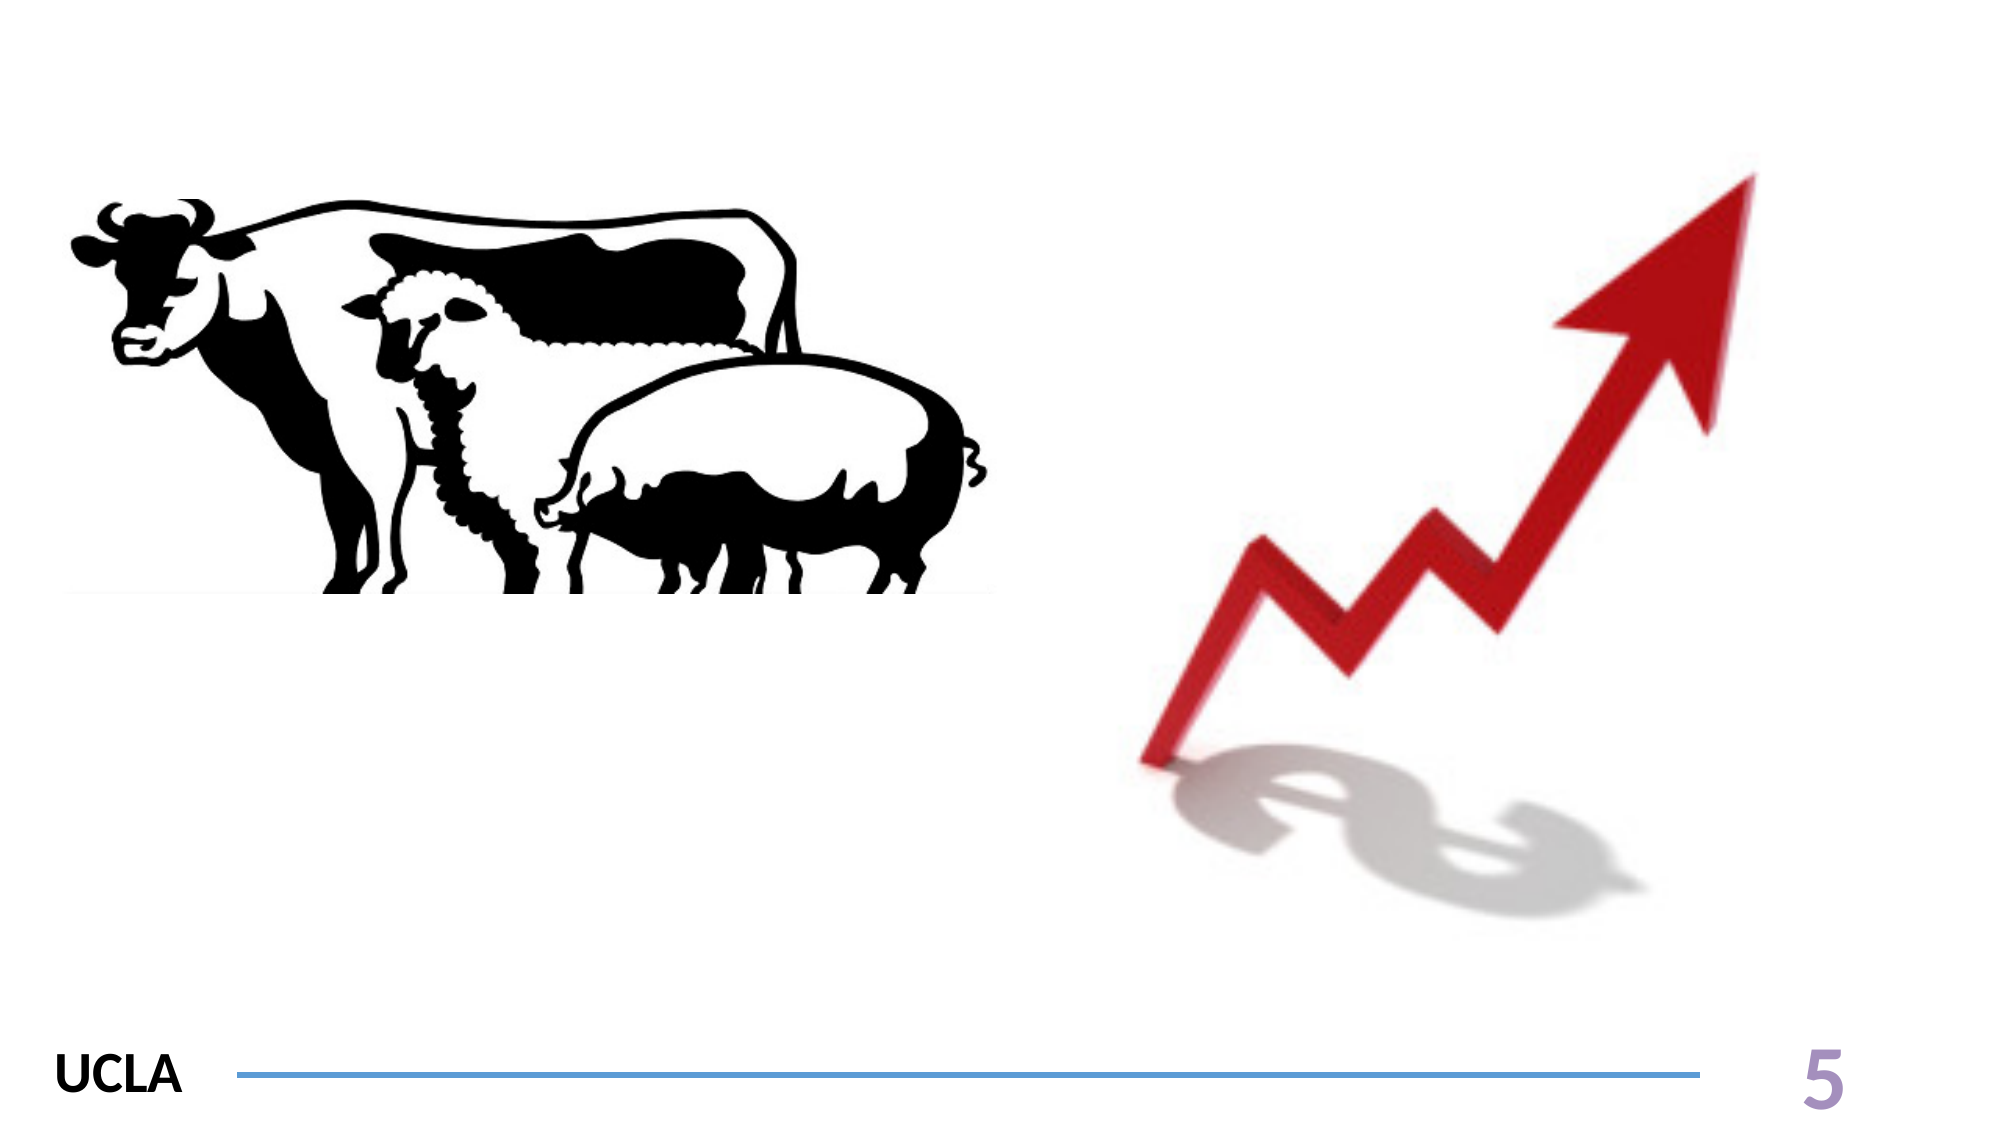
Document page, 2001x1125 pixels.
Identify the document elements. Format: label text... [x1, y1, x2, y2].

slide_number 5 [1412, 1042, 1863, 1103]
picture [62, 199, 997, 594]
picture [1013, 151, 1826, 975]
